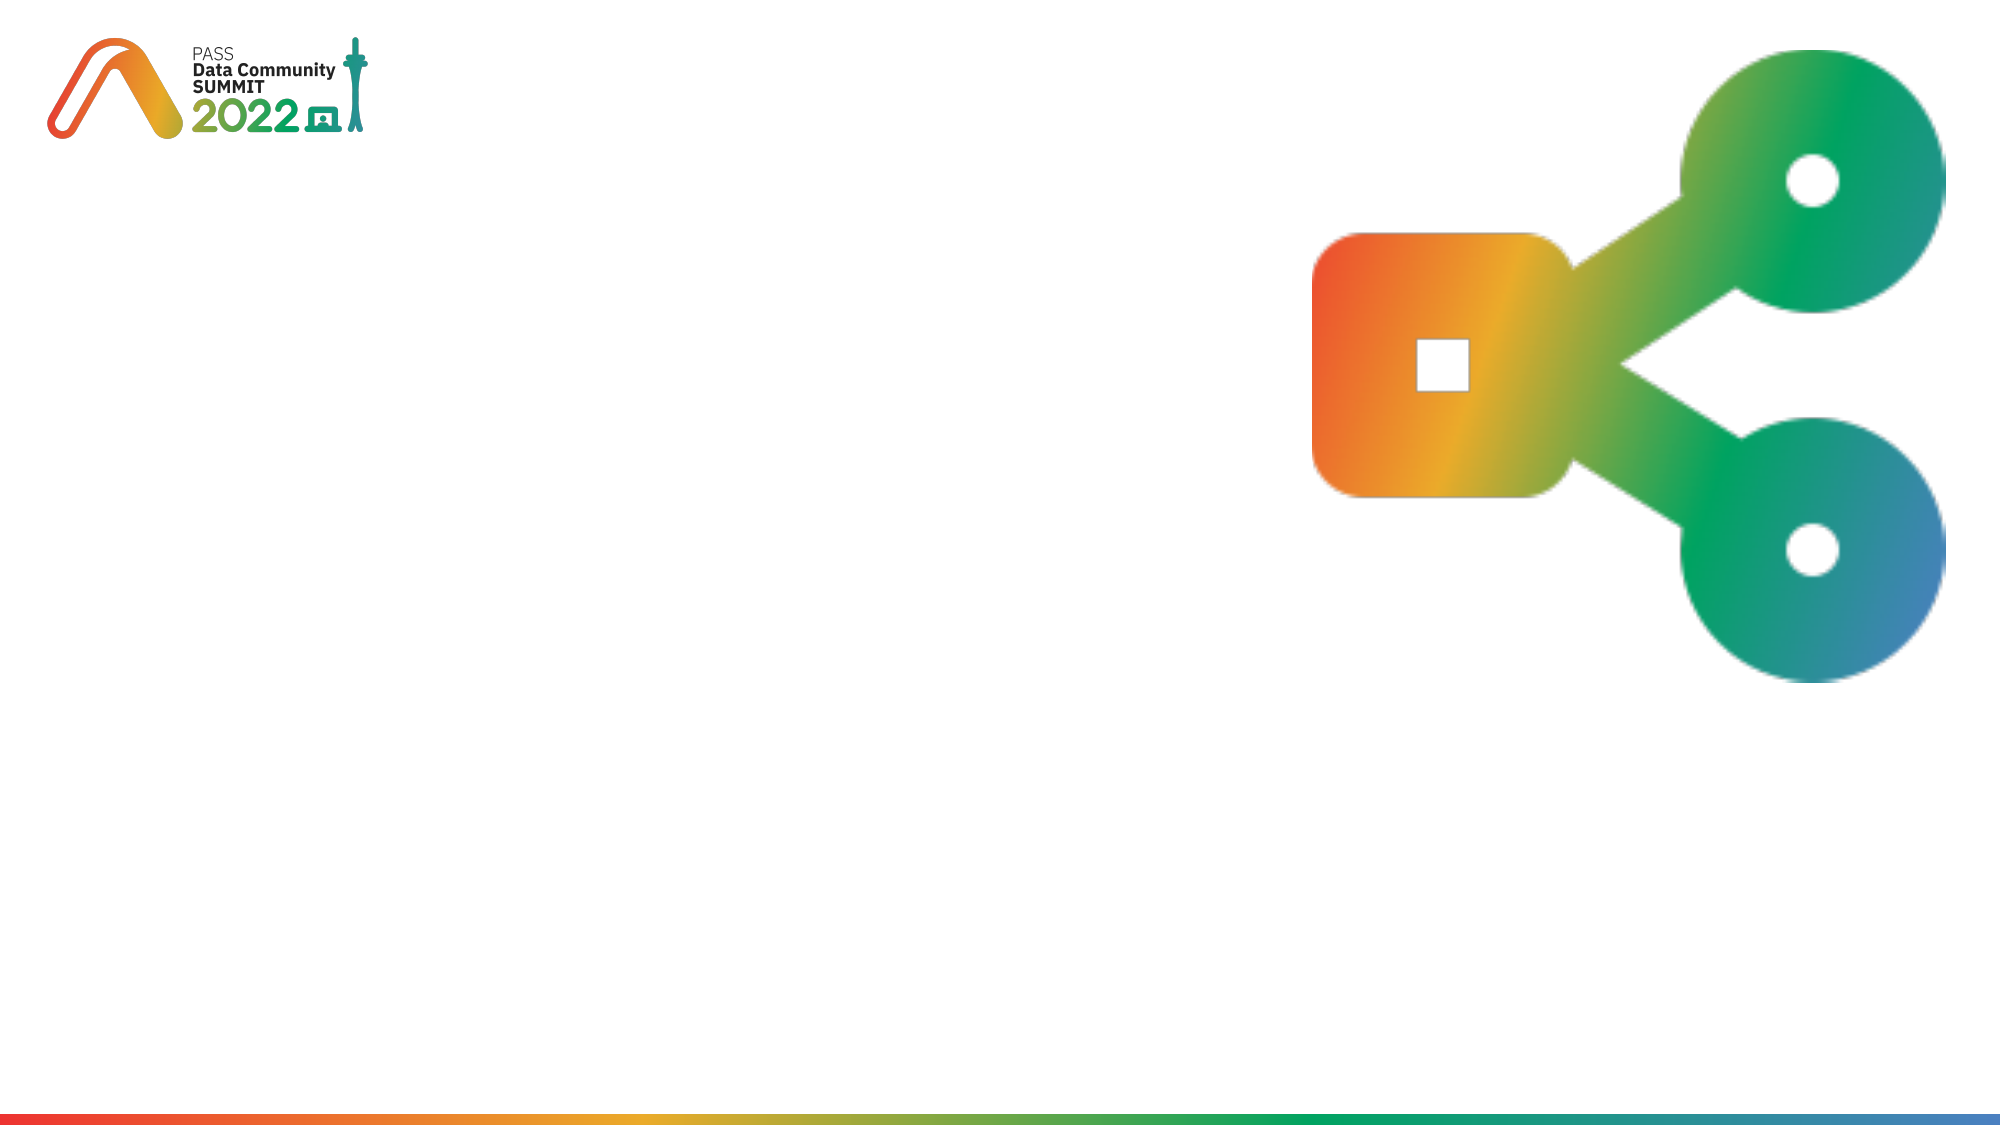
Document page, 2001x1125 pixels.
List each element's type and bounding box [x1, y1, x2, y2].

picture [47, 37, 368, 139]
picture [0, 1114, 2000, 1125]
picture [1312, 50, 1946, 683]
